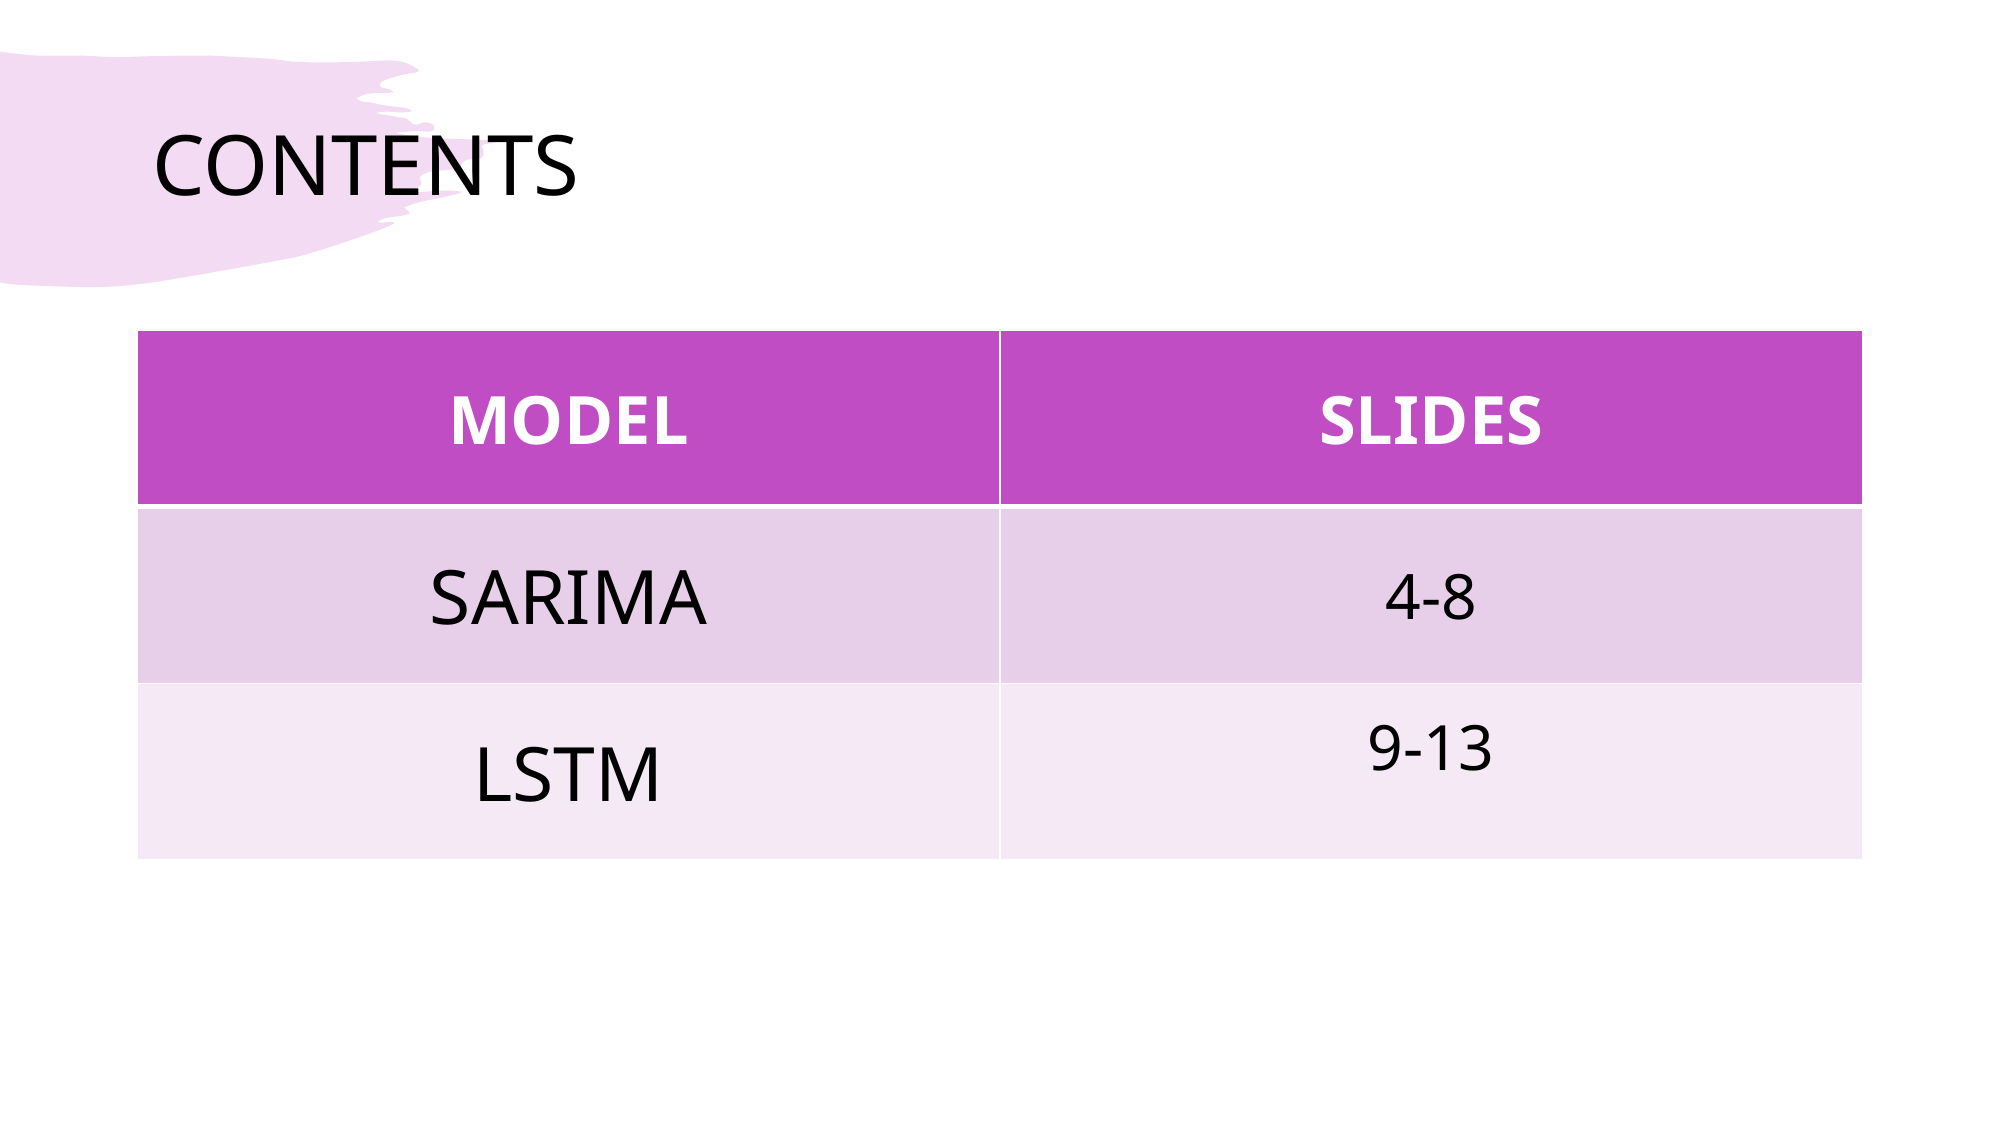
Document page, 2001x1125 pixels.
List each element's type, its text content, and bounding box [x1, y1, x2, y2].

table_cell 9-13 [1001, 684, 1862, 859]
table_header SLIDES [1001, 331, 1862, 504]
table_header MODEL [138, 331, 999, 504]
title CONTENTS [137, 59, 1863, 278]
table_cell 4-8 [1001, 509, 1862, 683]
table_cell LSTM [138, 684, 999, 859]
table_cell SARIMA [138, 509, 999, 683]
